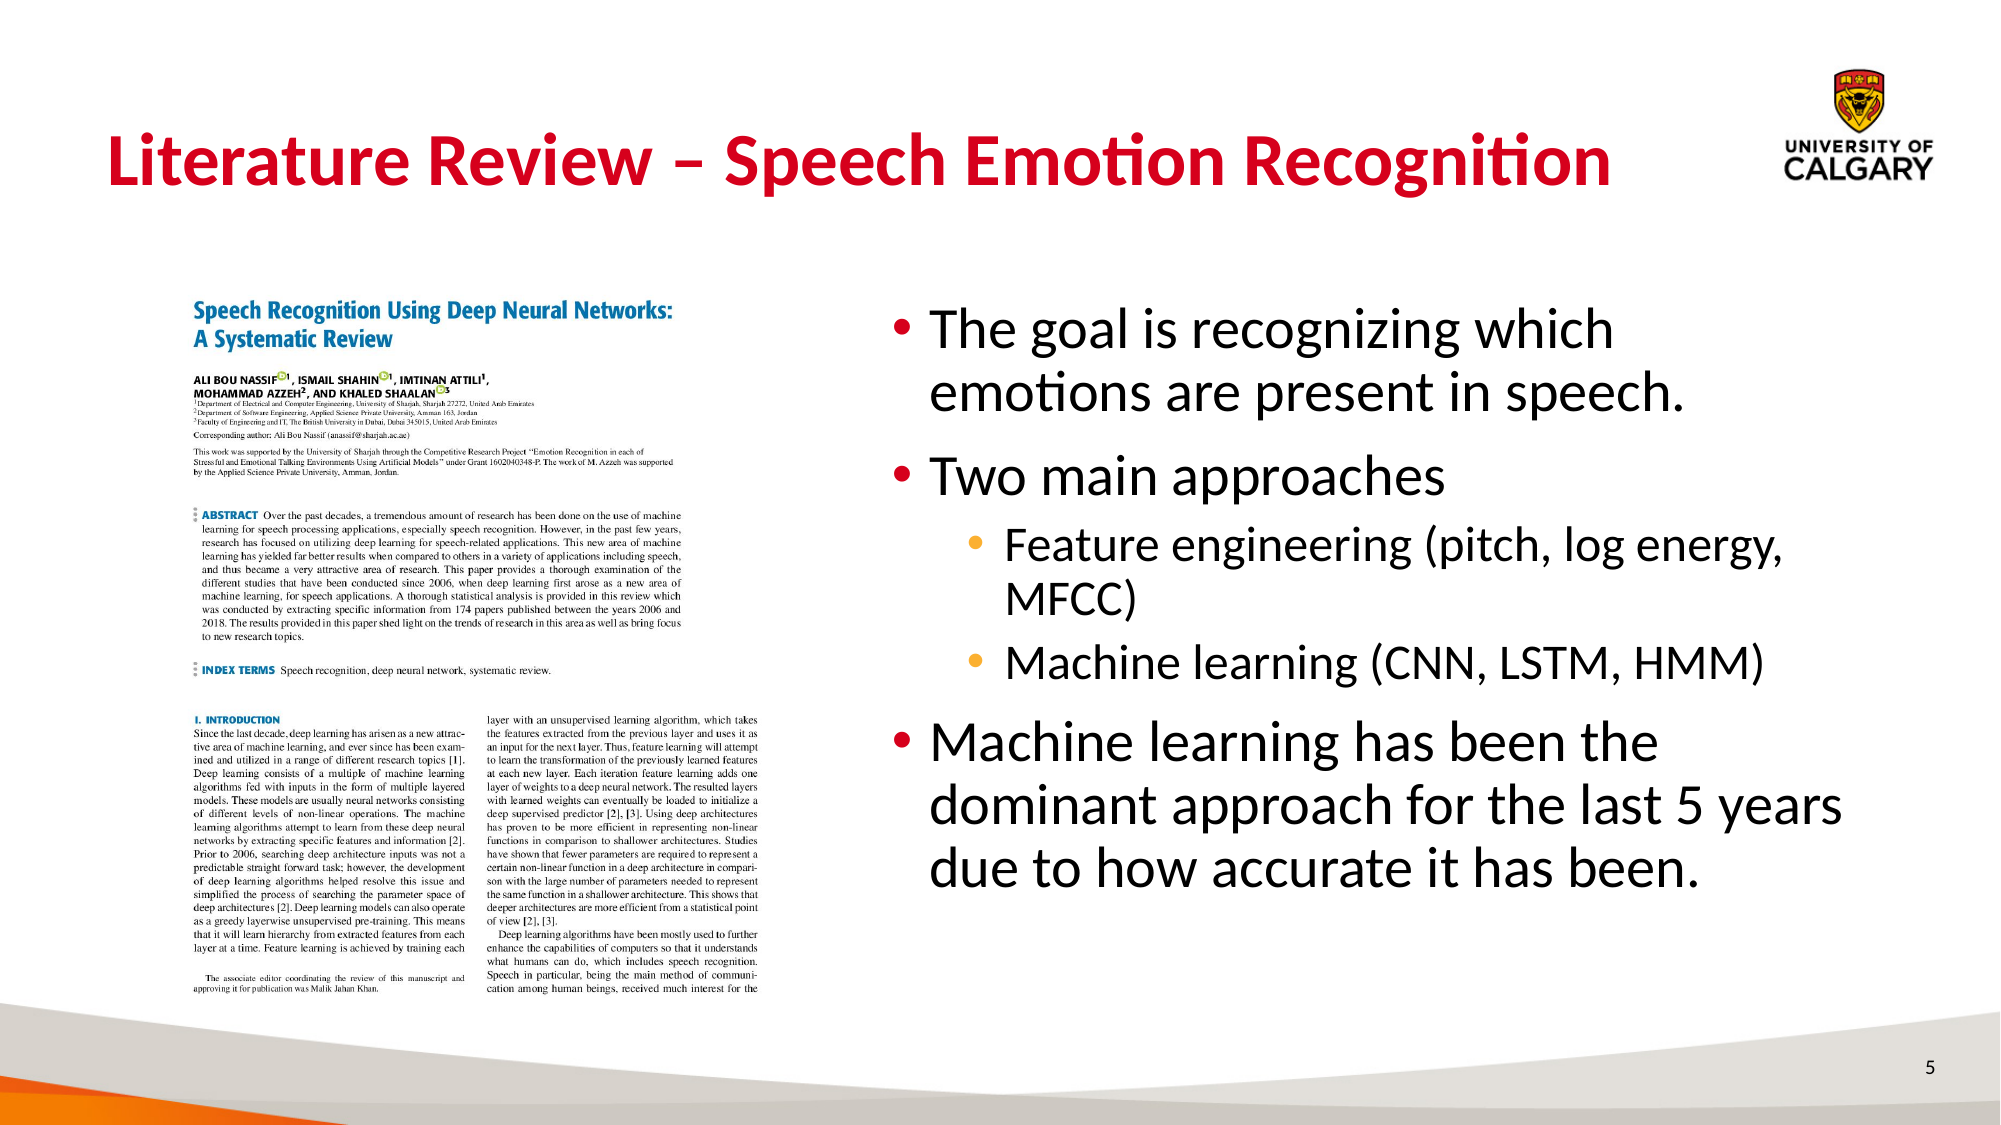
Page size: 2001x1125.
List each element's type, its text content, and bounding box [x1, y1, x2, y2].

slide_number 5 [1500, 1046, 1951, 1107]
title Literature Review – Speech Emotion Recognition [92, 76, 1688, 246]
list The goal is recognizing which emotions are present in speech. Two main approaches Feature engineering (pitch, log energy, MFCC) Machine learning (CNN, LSTM, HMM) Machine learning has been the dominant approach for the last 5 years due to how accurate it has been. [877, 290, 1864, 937]
picture [0, 0, 2001, 1125]
